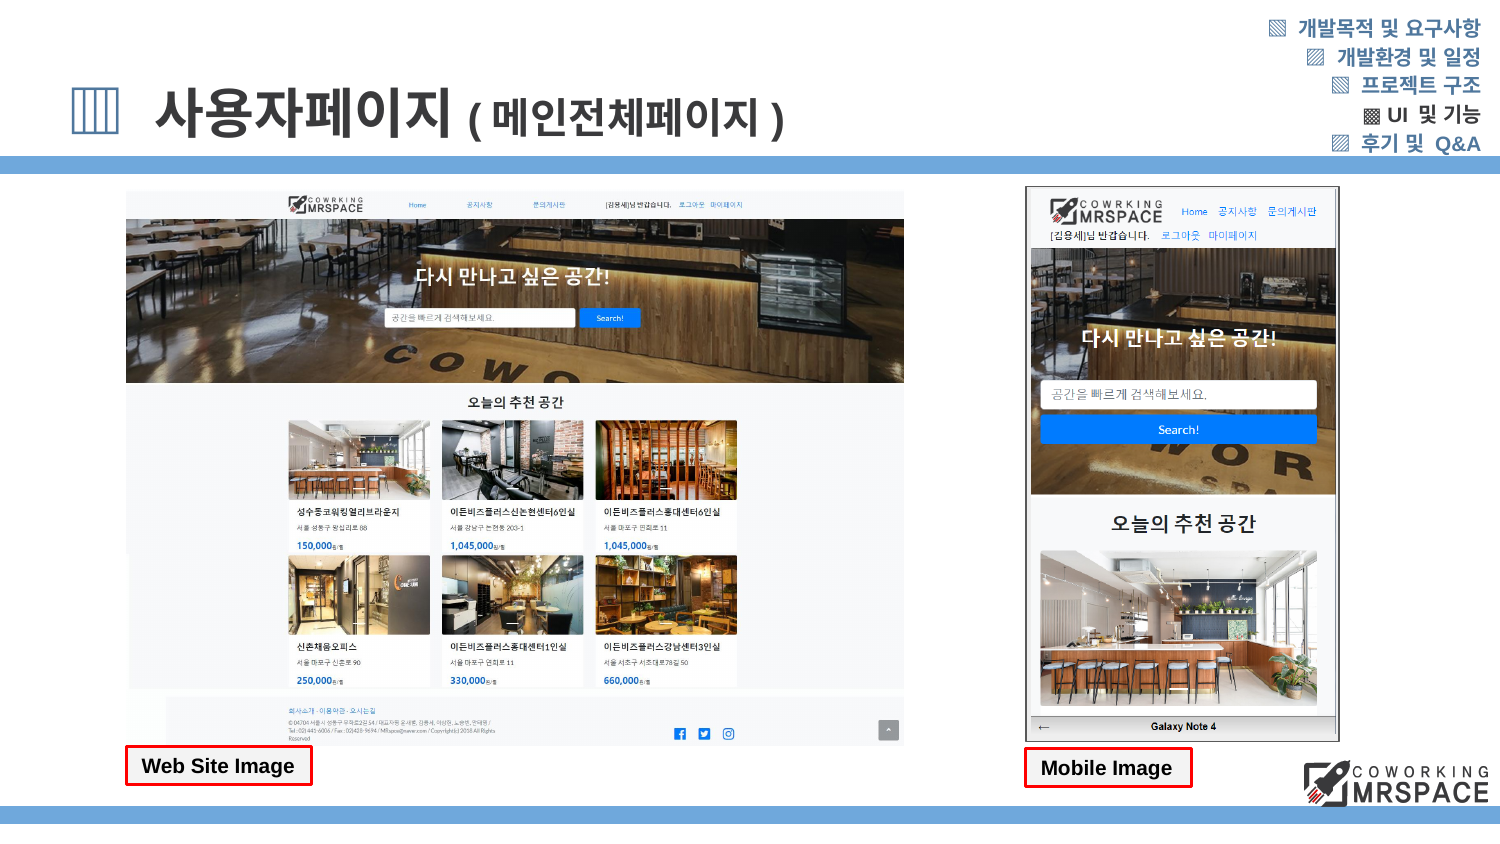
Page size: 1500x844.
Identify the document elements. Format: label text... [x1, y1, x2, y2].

text_box [0, 157, 1500, 174]
picture [126, 189, 904, 746]
text_box ▧ 개발목적 및 요구사항 ▨ 개발환경 및 일정 ▧ 프로젝트 구조 ▩ UI 및 기능 ▨ 후기 및 Q&A [999, 0, 1497, 167]
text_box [0, 760, 1500, 824]
text_box Web Site Image [126, 753, 312, 758]
title ▥ 사용자페이지(메인전체페이지) [51, 60, 999, 155]
text_box [1025, 186, 1339, 194]
picture [1030, 189, 1336, 735]
text_box Mobile Image [1025, 748, 1192, 758]
